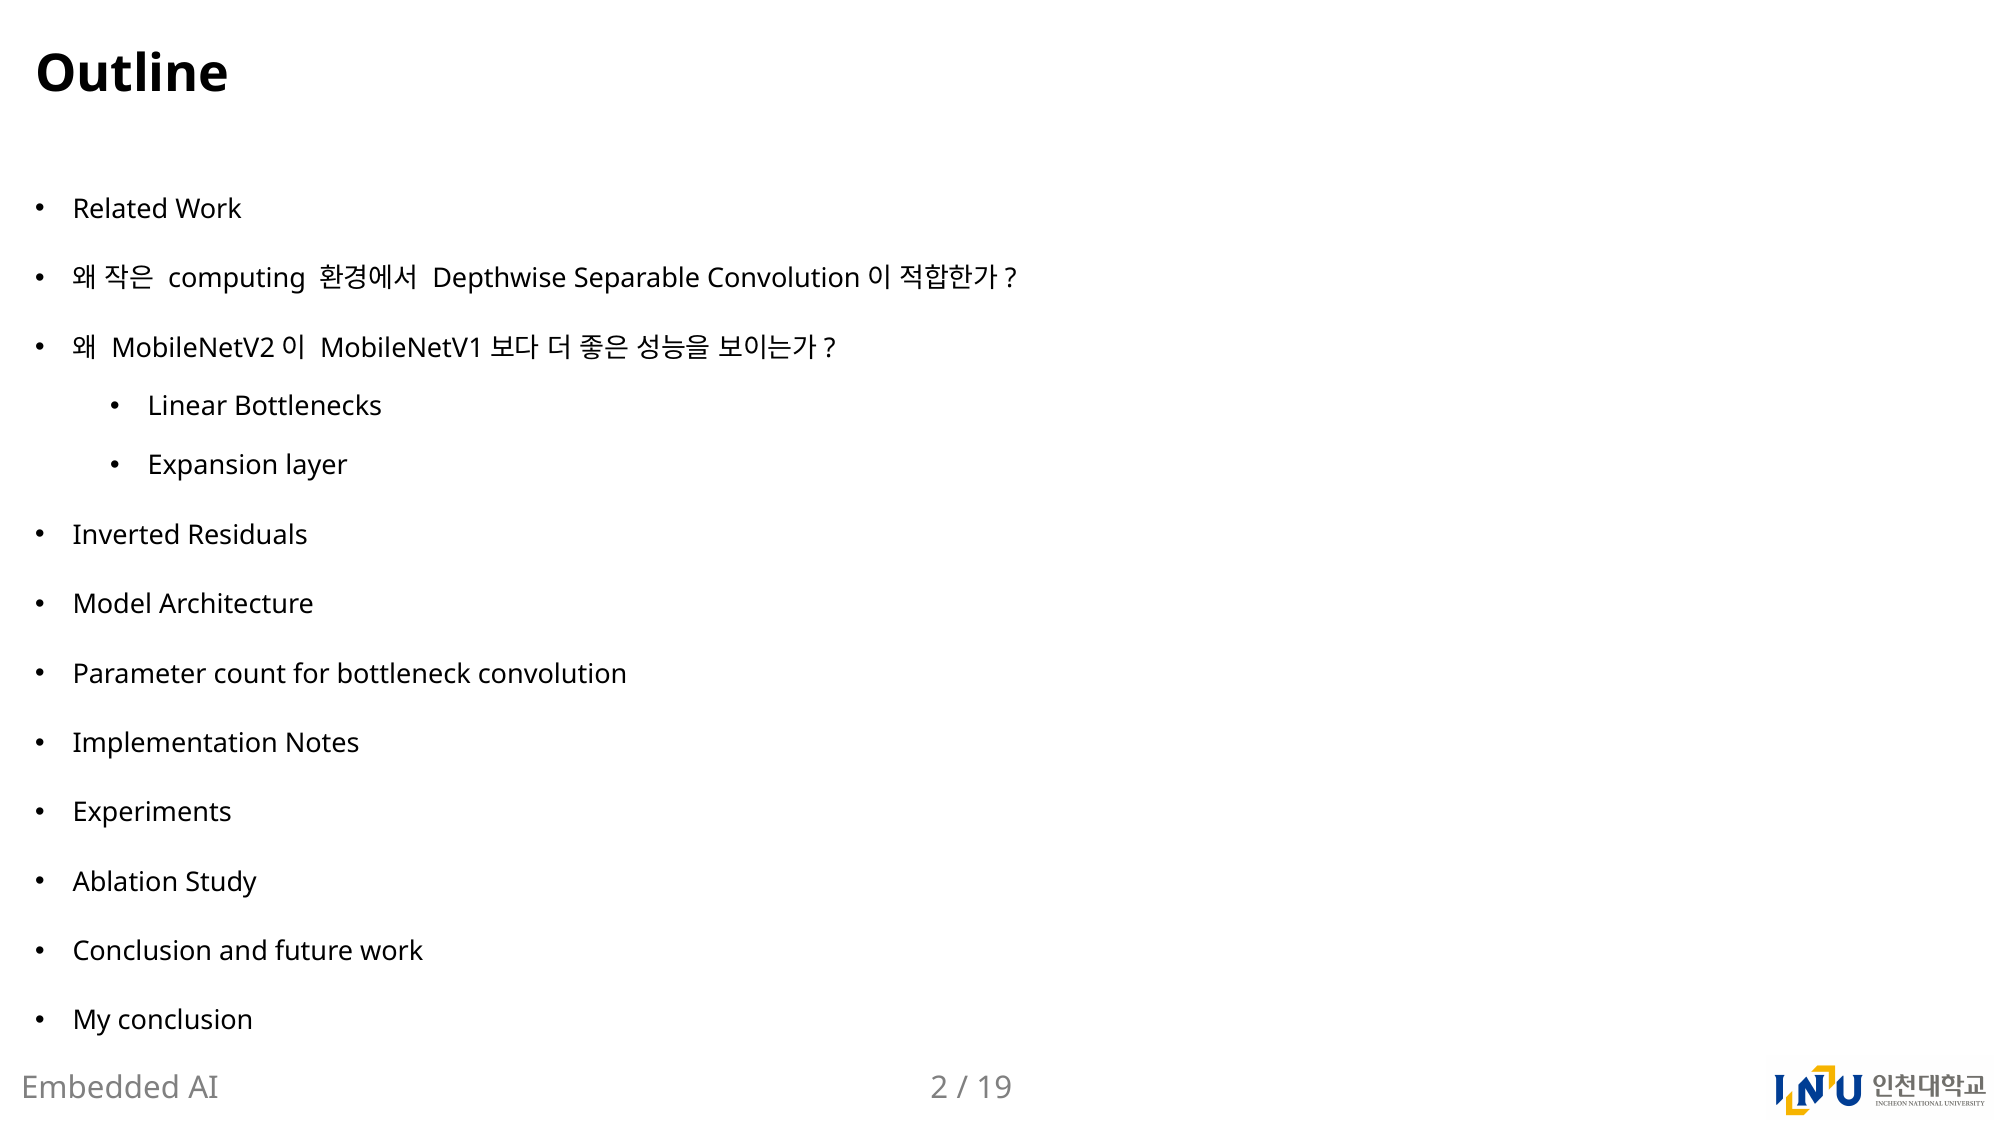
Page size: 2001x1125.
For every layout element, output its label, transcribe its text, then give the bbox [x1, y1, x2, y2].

picture [1766, 1055, 1994, 1120]
title Outline [20, 9, 1981, 141]
list Related Work 왜 작은 computing 환경에서 Depthwise Separable Convolution이 적합한가? 왜 MobileNetV2이 MobileNetV1보다 더 좋은 성능을 보이는가? Linear Bottlenecks Expansion layer Inverted Residuals Model Architecture Parameter count for bottleneck convolution Implementation Notes Experiments Ablation Study Conclusion and future work My conclusion [20, 167, 1981, 1060]
